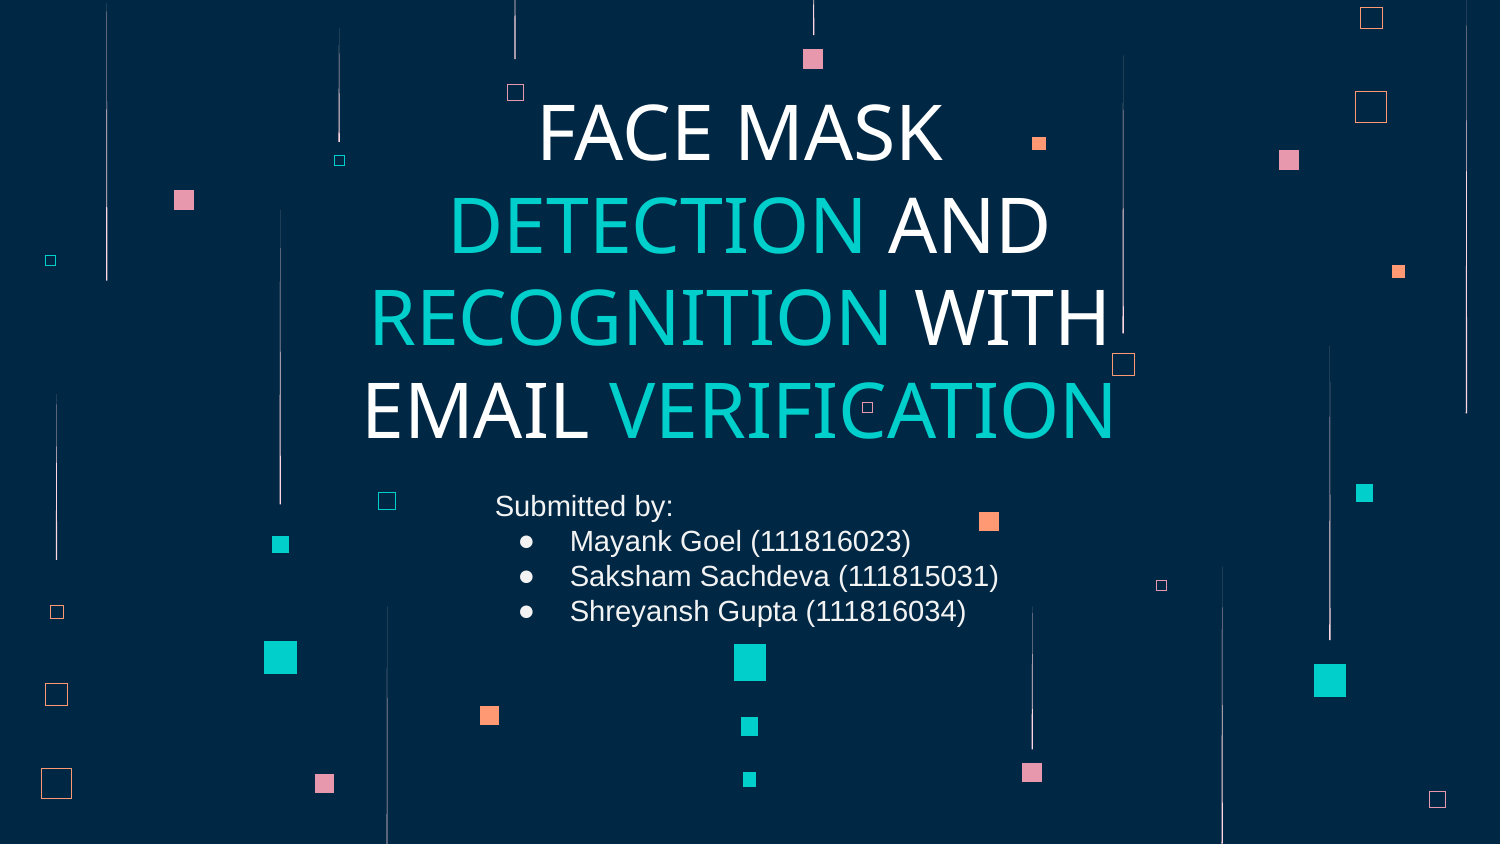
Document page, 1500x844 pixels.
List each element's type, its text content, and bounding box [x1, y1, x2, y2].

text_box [263, 209, 297, 675]
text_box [1111, 55, 1135, 376]
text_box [1313, 345, 1347, 698]
text_box [979, 511, 999, 532]
text_box [314, 773, 335, 794]
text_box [1022, 606, 1043, 783]
text_box [479, 705, 500, 726]
text_box [1032, 137, 1046, 151]
subtitle Submitted by: Mayank Goel (111816023) Saksham Sachdeva (111815031) Shreyansh Gupta (111816034) [479, 472, 1140, 750]
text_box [733, 644, 767, 787]
title FACE MASK DETECTION AND RECOGNITION WITH EMAIL VERIFICATION [256, 31, 1244, 469]
